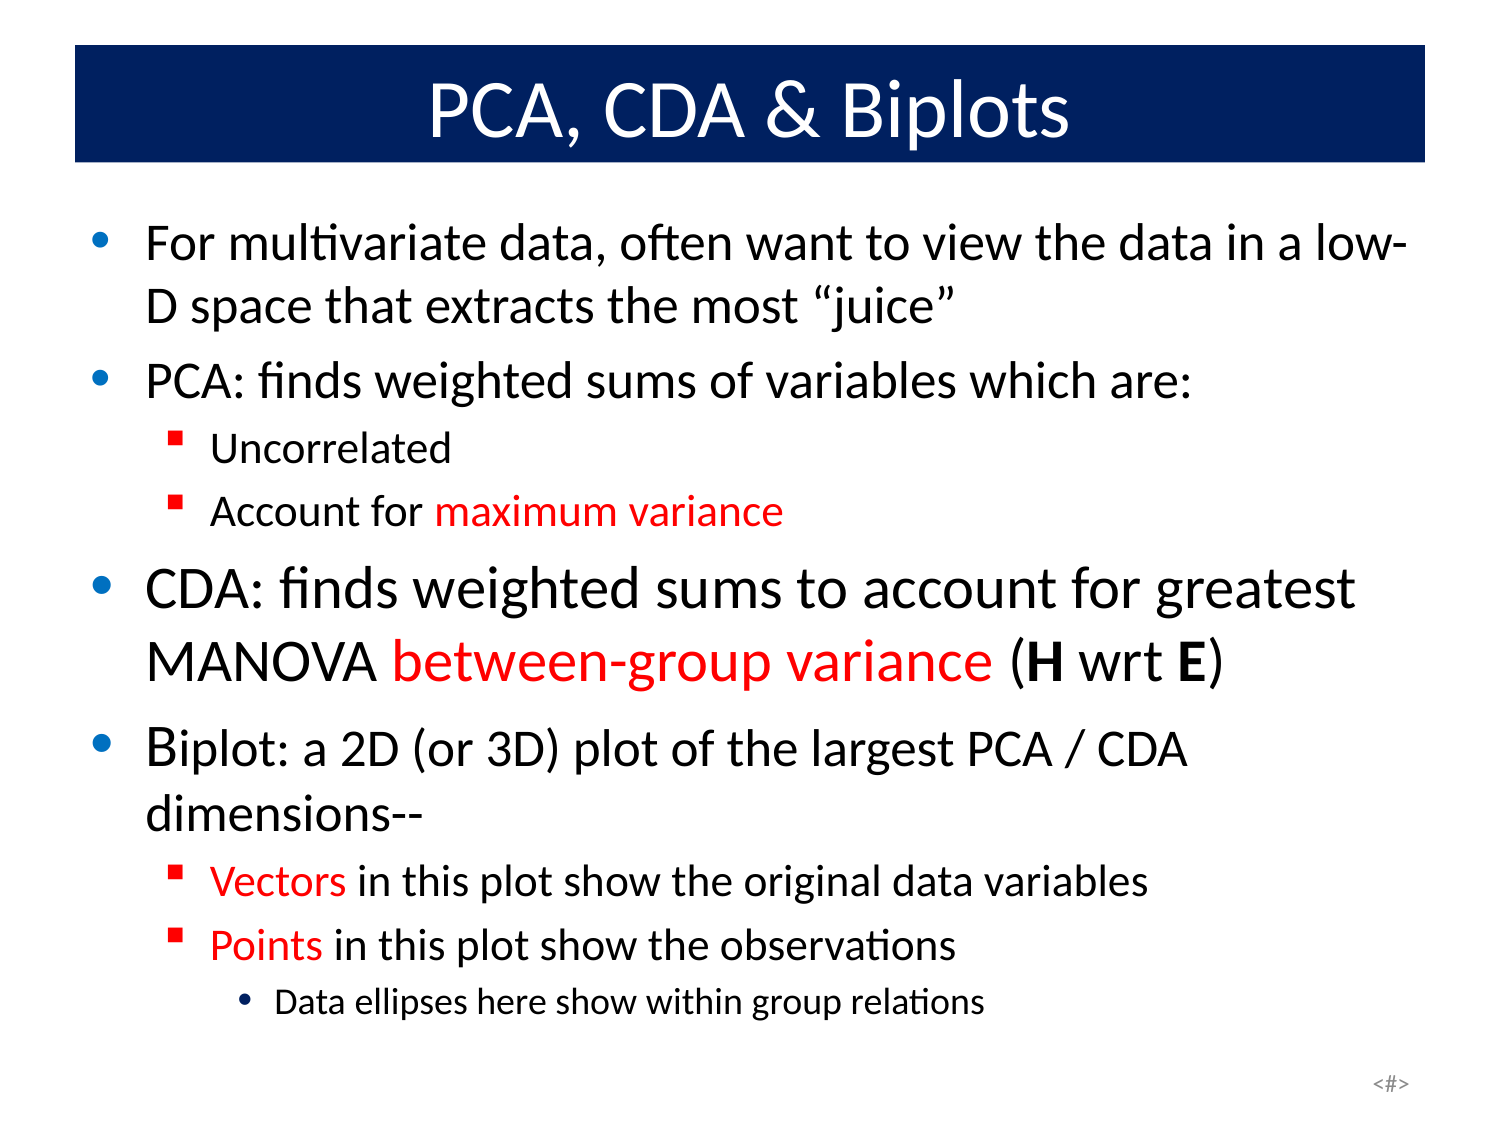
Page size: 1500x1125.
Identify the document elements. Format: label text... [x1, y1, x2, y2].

list For multivariate data, often want to view the data in a low-D space that extracts the most “juice” PCA: finds weighted sums of variables which are: Uncorrelated Account for maximum variance CDA: finds weighted sums to account for greatest MANOVA between-group variance (H wrt E) Biplot: a 2D (or 3D) plot of the largest PCA / CDA dimensions-- Vectors in this plot show the original data variables Points in this plot show the observations Data ellipses here show within group relations [75, 200, 1425, 1038]
title PCA, CDA & Biplots [75, 45, 1425, 163]
slide_number 32 [1074, 1062, 1425, 1103]
